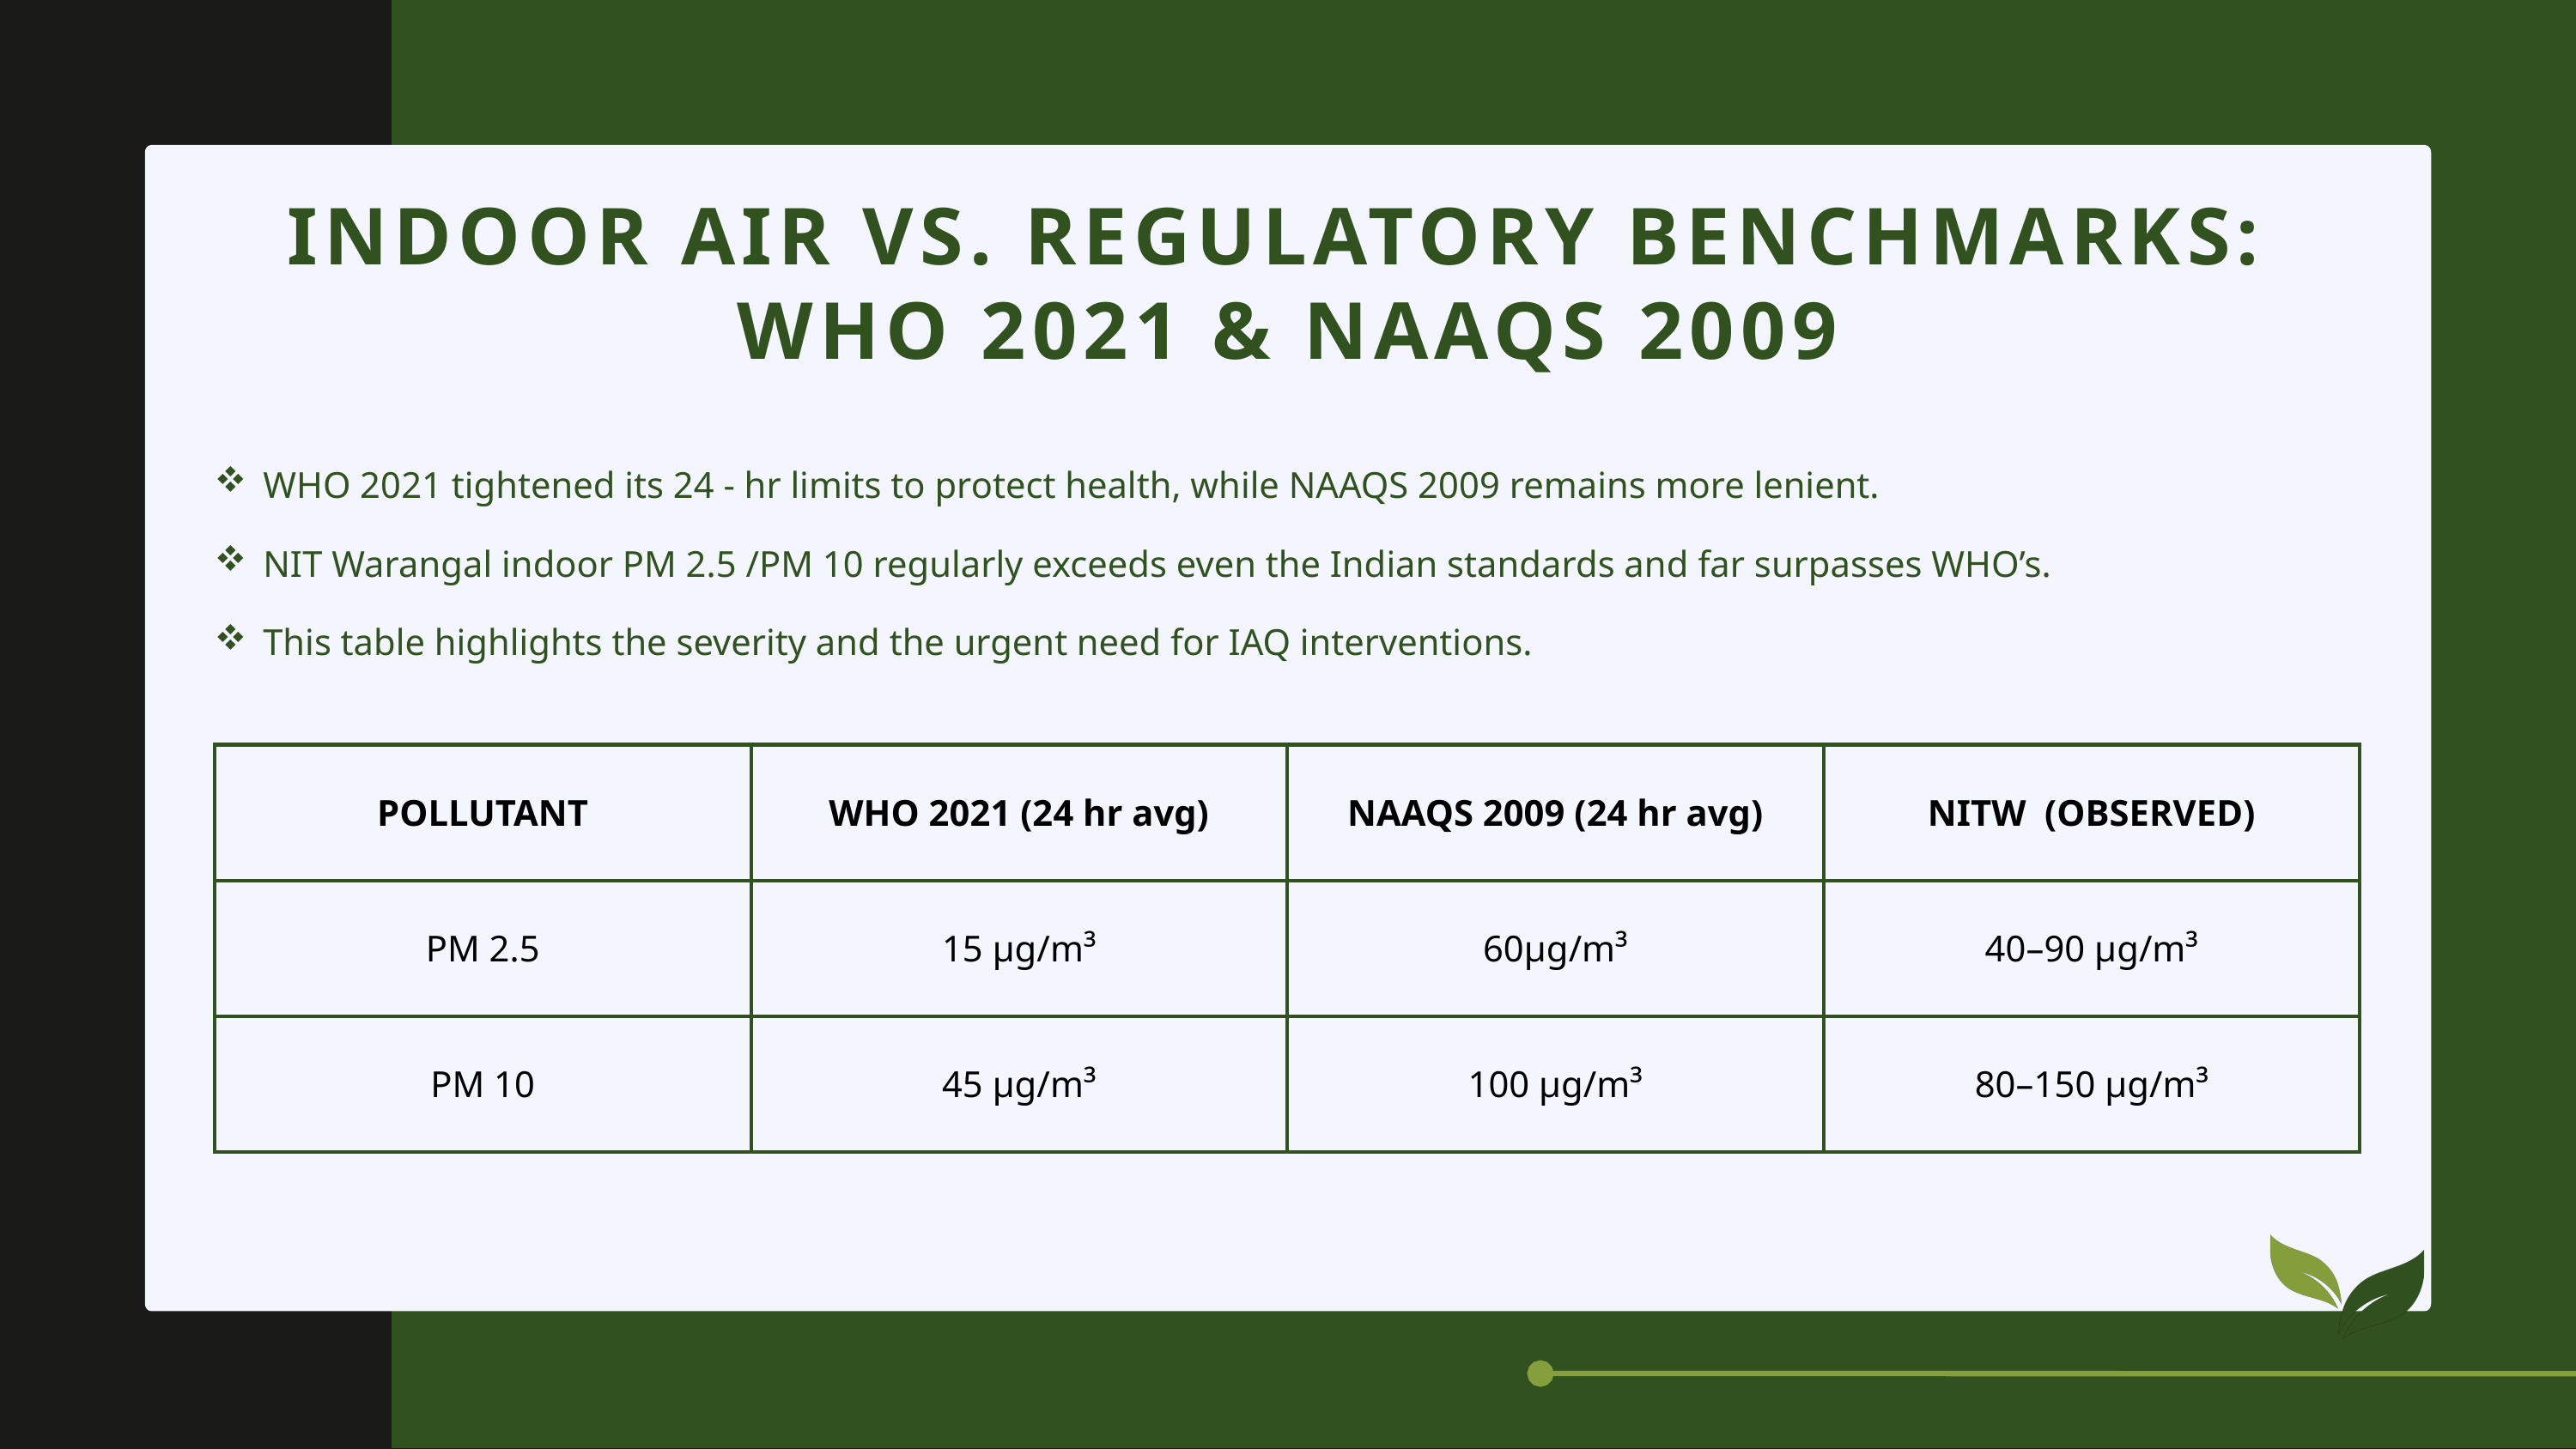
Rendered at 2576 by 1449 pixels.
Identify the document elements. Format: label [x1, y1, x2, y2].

text_box [392, 0, 2576, 1449]
text_box [144, 144, 2432, 1312]
